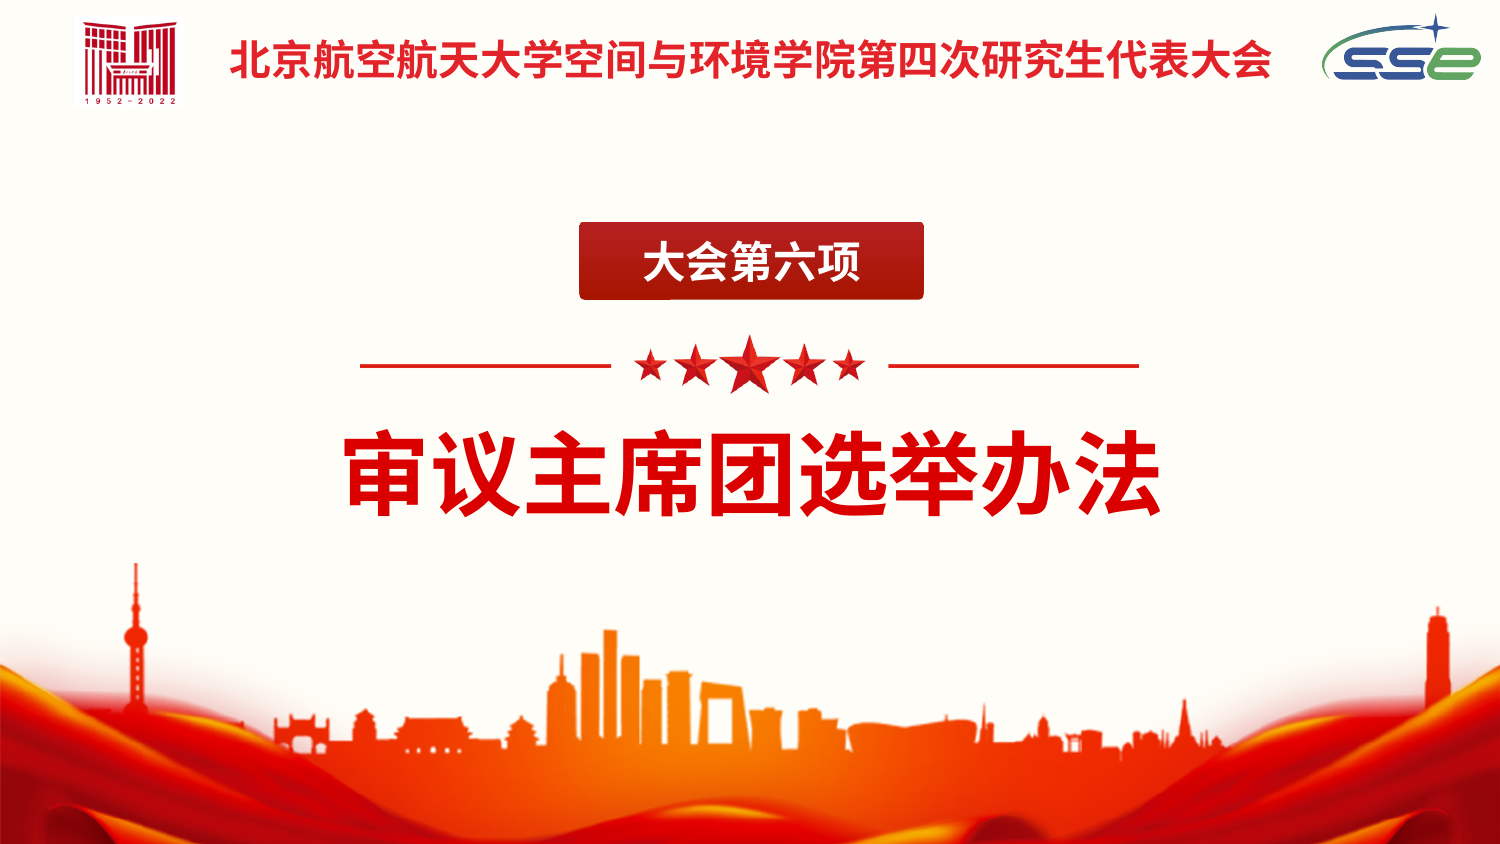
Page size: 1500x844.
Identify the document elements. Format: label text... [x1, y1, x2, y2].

picture [1307, 0, 1485, 127]
text_box 北京航空航天大学空间与环境学院第四次研究生代表大会 [199, 21, 1304, 92]
text_box 审议主席团选举办法 [128, 409, 1376, 534]
picture [74, 16, 185, 107]
text_box 大会第六项 [578, 220, 925, 301]
picture [0, 563, 1500, 844]
picture [360, 334, 1139, 397]
